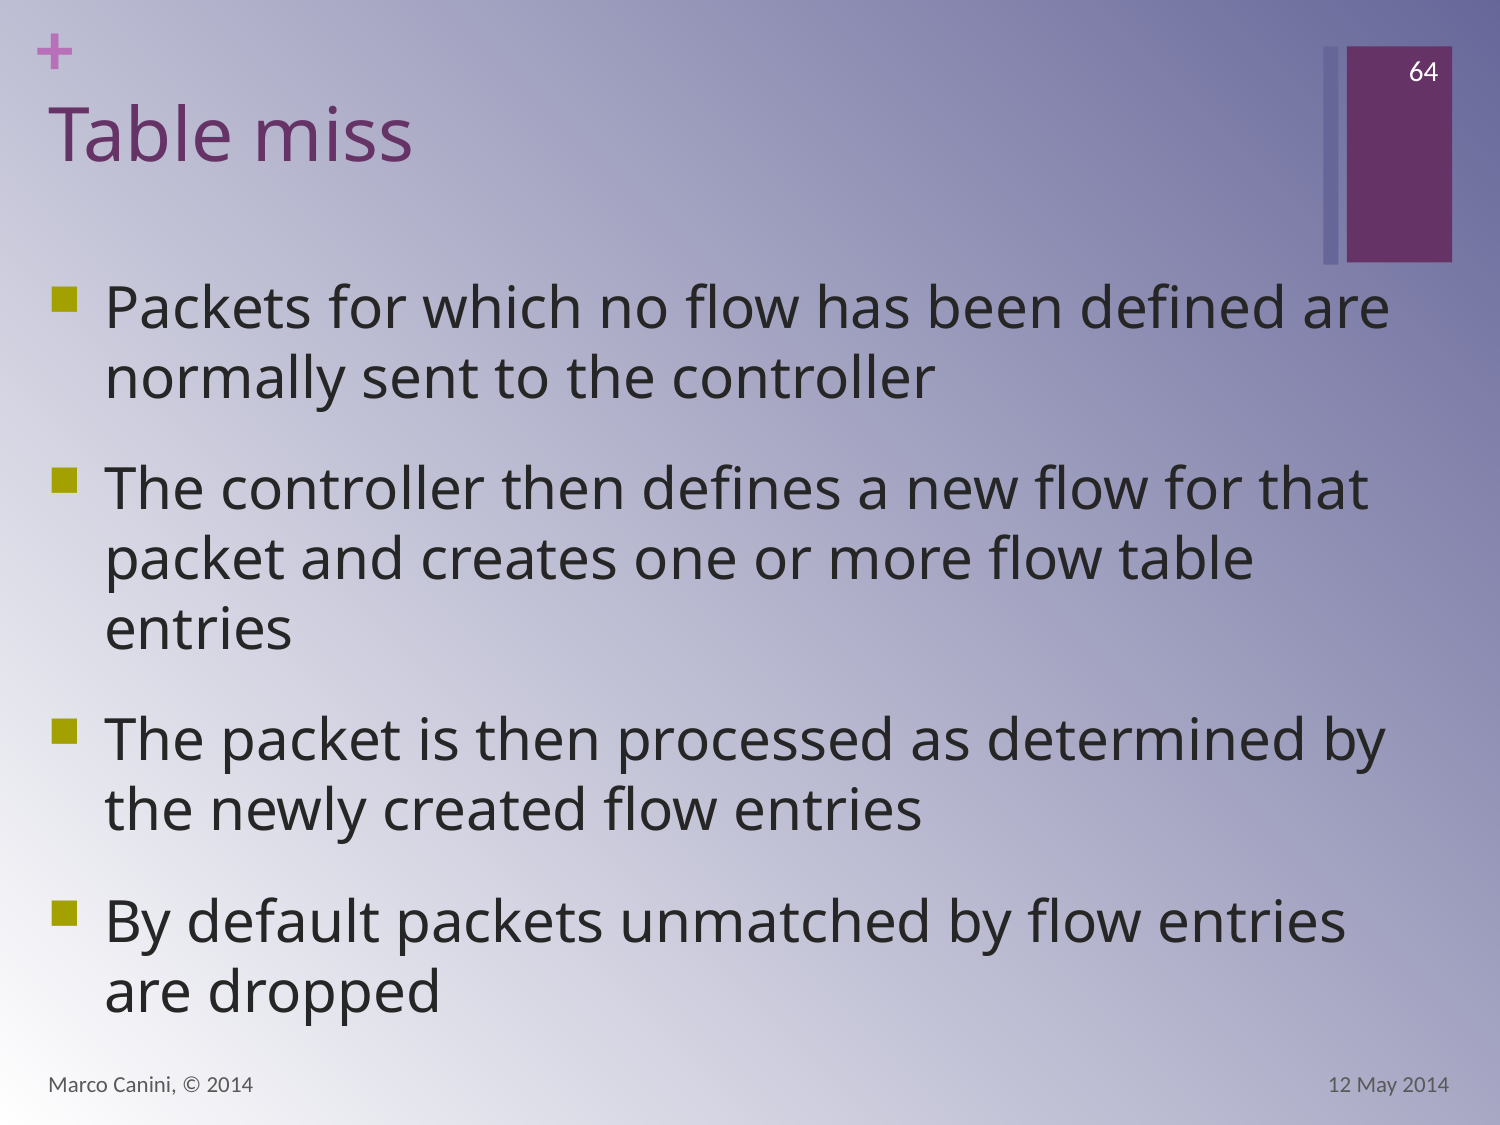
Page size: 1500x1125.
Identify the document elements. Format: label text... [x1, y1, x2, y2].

footer Marco Canini, © 2014 [33, 1053, 1038, 1114]
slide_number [1114, 1053, 1465, 1114]
list Packets for which no flow has been defined are normally sent to the controller The controller then defines a new flow for that packet and creates one or more flow table entries The packet is then processed as determined by the newly created flow entries By default packets unmatched by flow entries are dropped [33, 262, 1465, 1054]
title Table miss [33, 79, 1322, 262]
slide_number 64 [1362, 39, 1454, 100]
